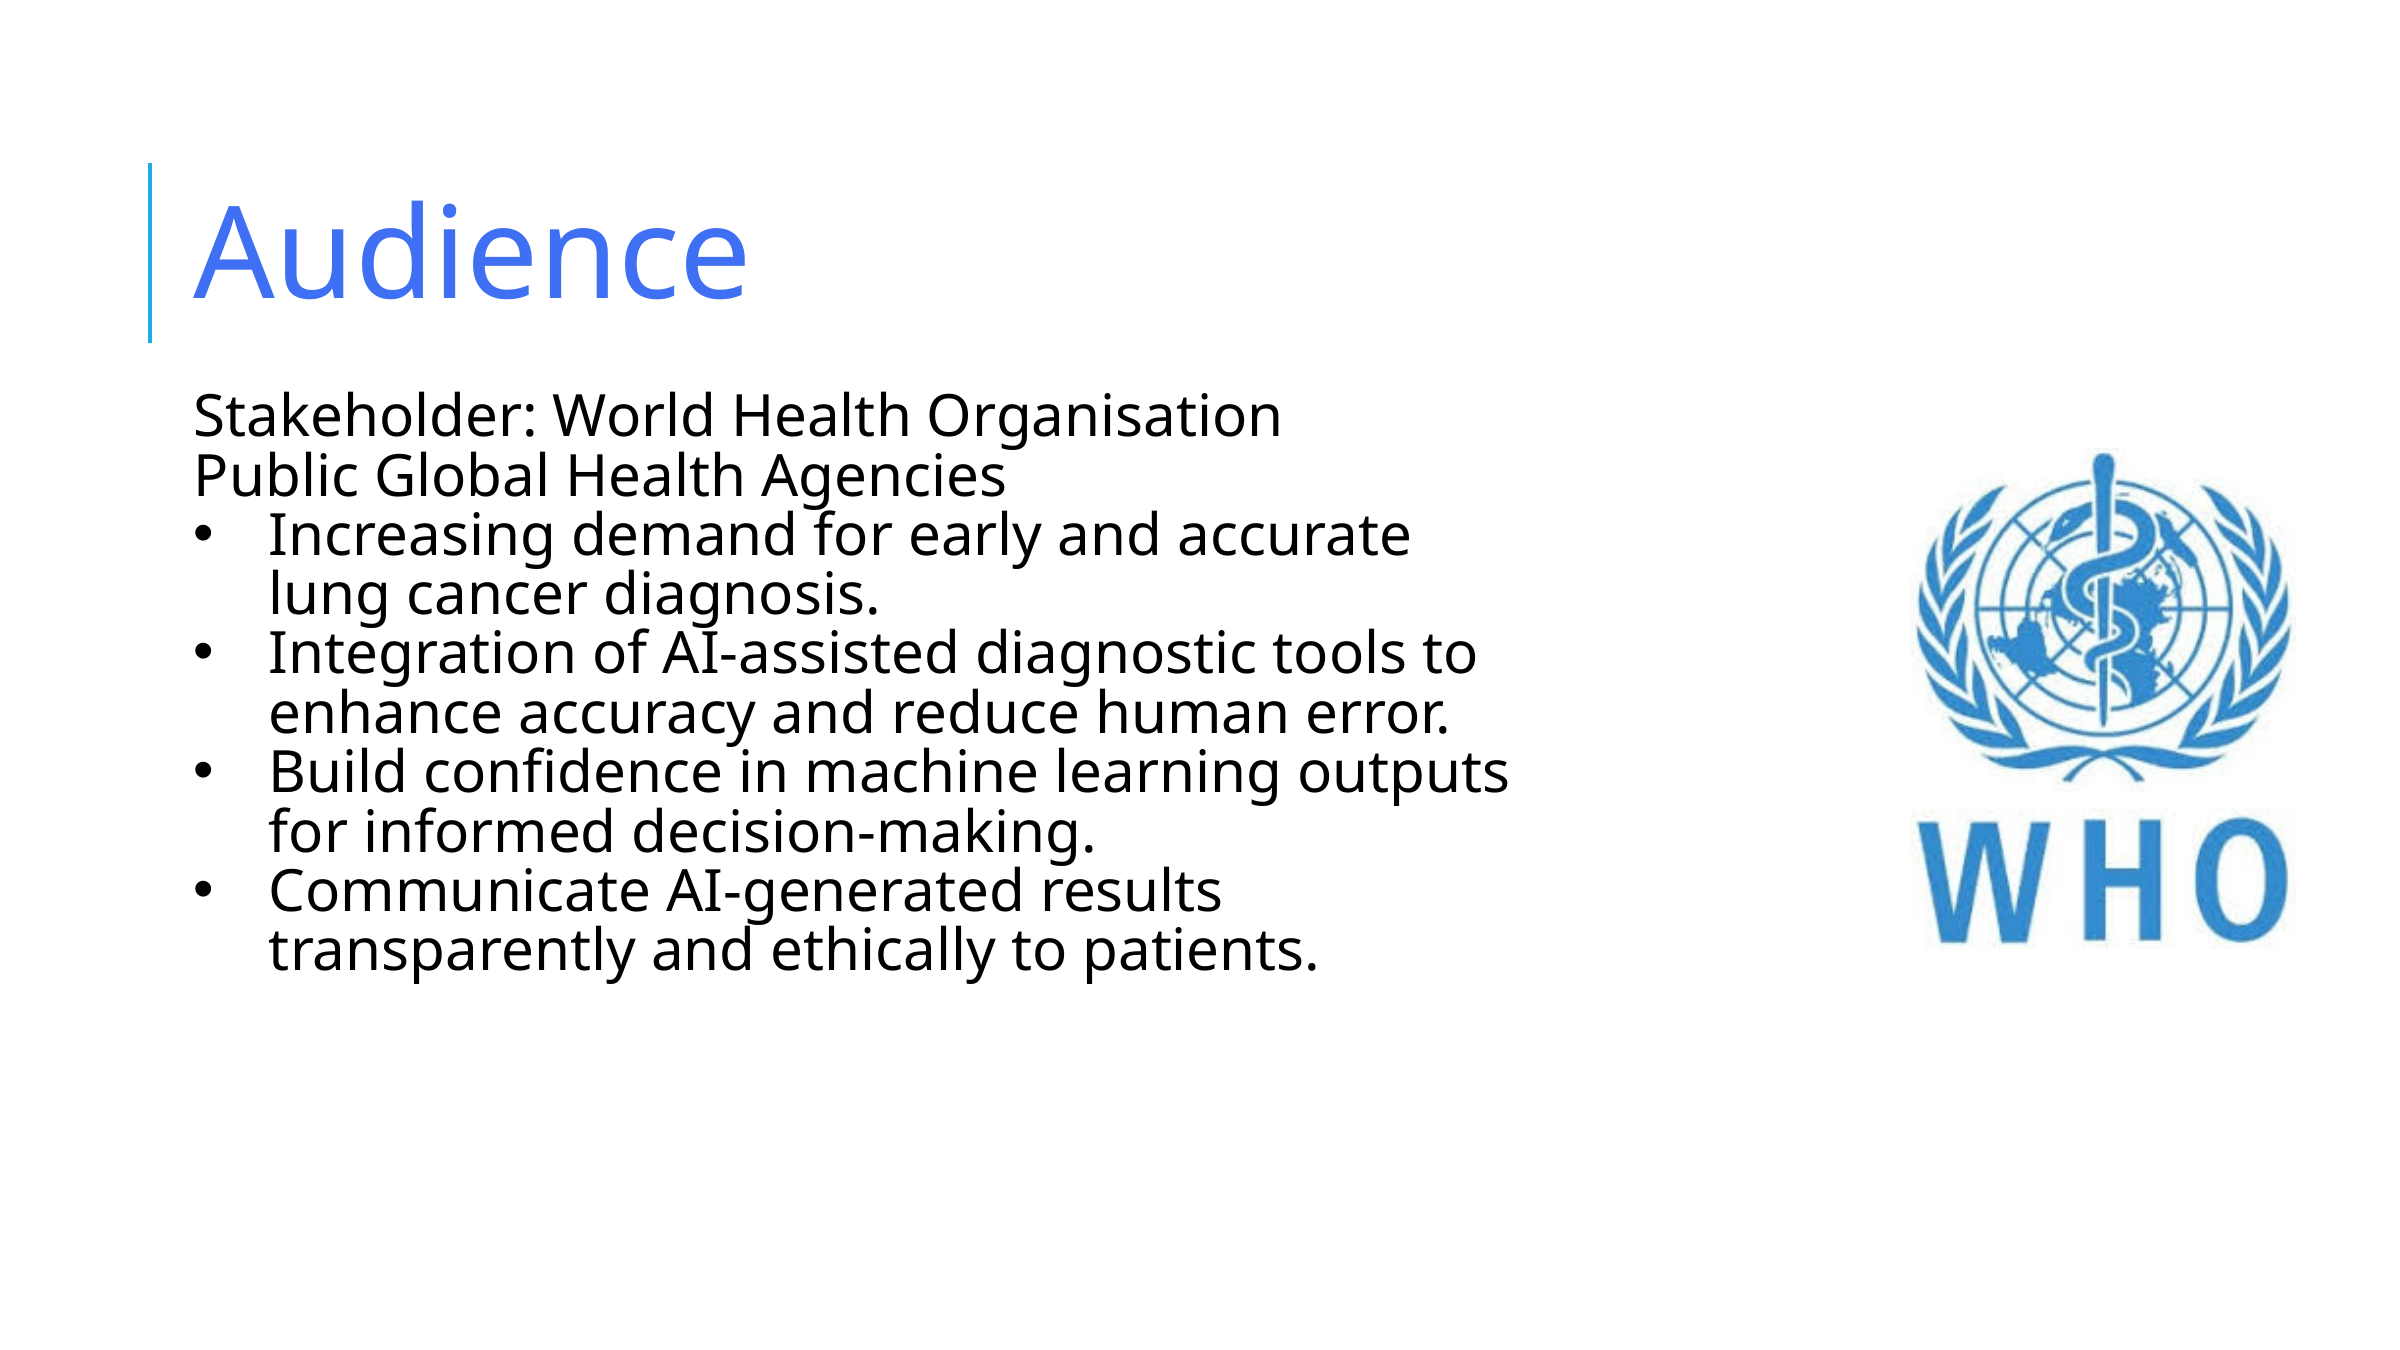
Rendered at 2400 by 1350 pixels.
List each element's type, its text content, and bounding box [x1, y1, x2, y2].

text_box Audience [193, 163, 1434, 324]
text_box Stakeholder: World Health Organisation Public Global Health Agencies Increasing demand for early and accurate lung cancer diagnosis. Integration of AI-assisted diagnostic tools to enhance accuracy and reduce human error. Build confidence in machine learning outputs for informed decision-making. Communicate AI-generated results transparently and ethically to patients. [193, 388, 1547, 1025]
picture [1910, 448, 2296, 949]
